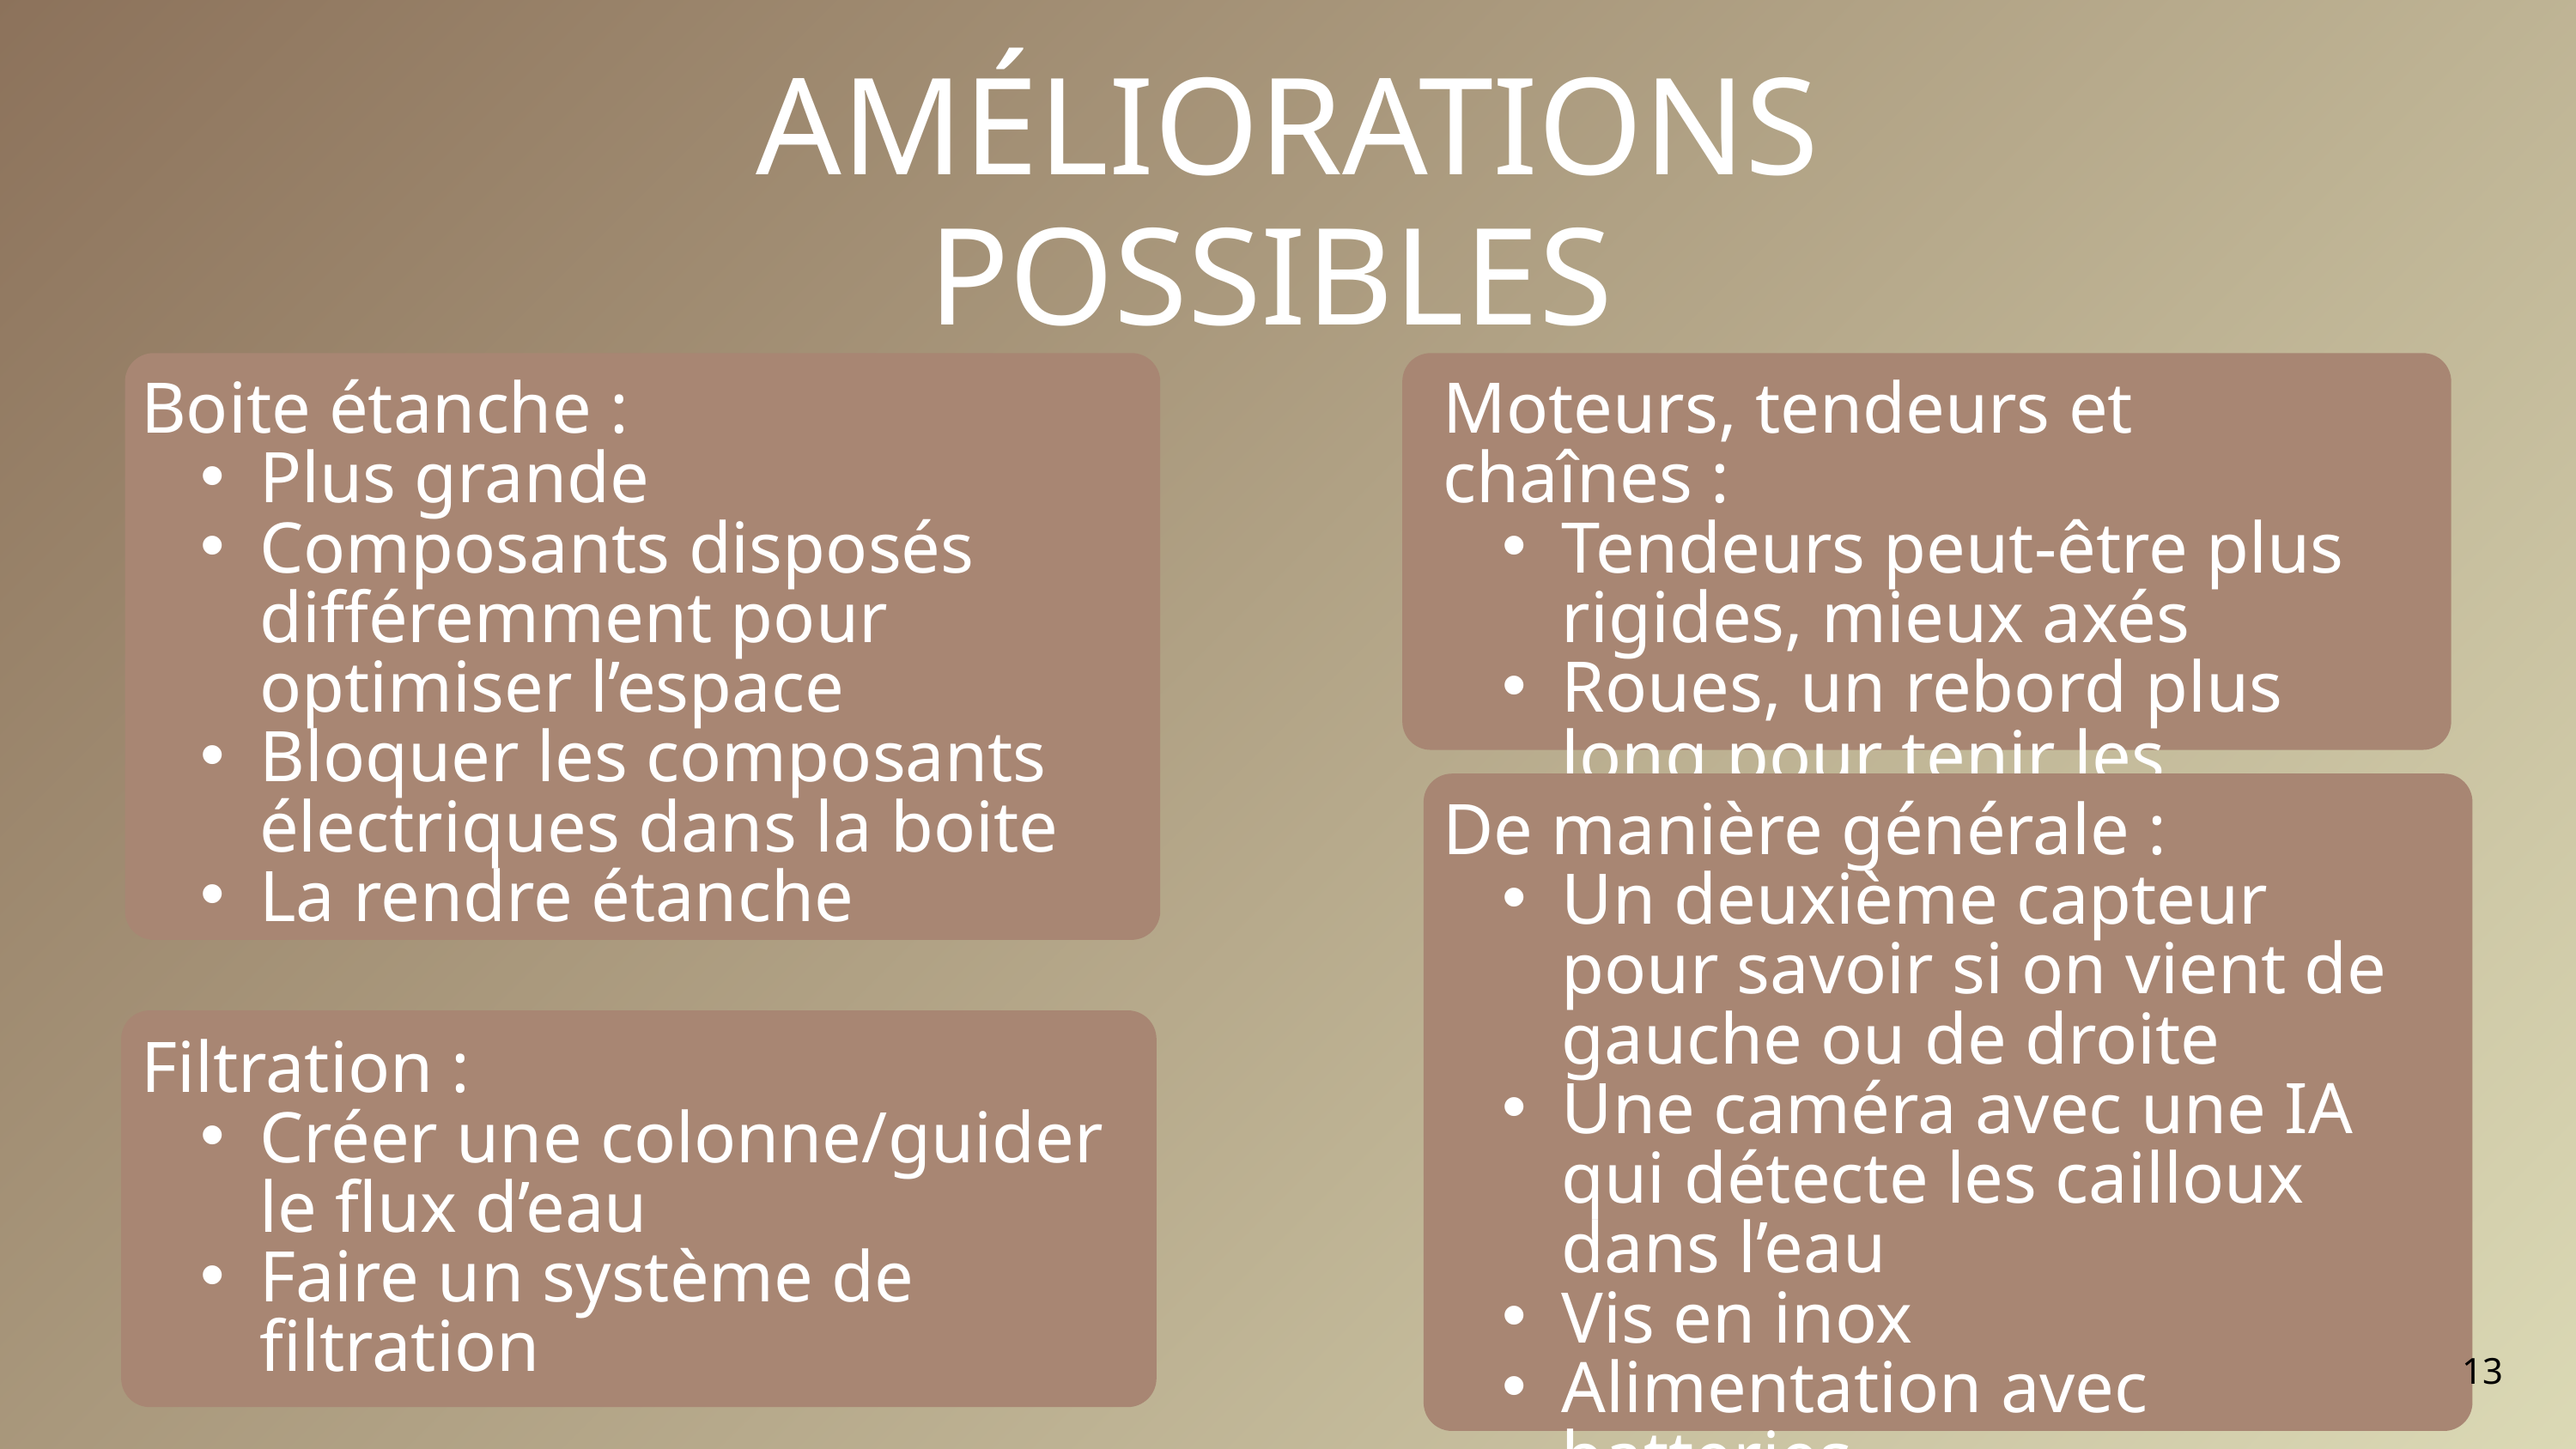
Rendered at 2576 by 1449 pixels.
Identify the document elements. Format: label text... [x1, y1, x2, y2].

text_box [1401, 353, 2451, 750]
text_box De manière générale : Un deuxième capteur pour savoir si on vient de gauche ou de droite Une caméra avec une IA qui détecte les cailloux dans l’eau Vis en inox Alimentation avec batteries [1443, 1439, 2432, 1449]
text_box 13 [2476, 1341, 2504, 1391]
text_box AMÉLIORATIONS POSSIBLES [673, 51, 1903, 352]
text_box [125, 352, 1161, 941]
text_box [120, 1009, 1157, 1408]
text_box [1423, 773, 2473, 1432]
text_box Moteurs, tendeurs et chaînes : Tendeurs peut-être plus rigides, mieux axés Roues, un rebord plus long pour tenir les chenilles [1443, 757, 2432, 772]
